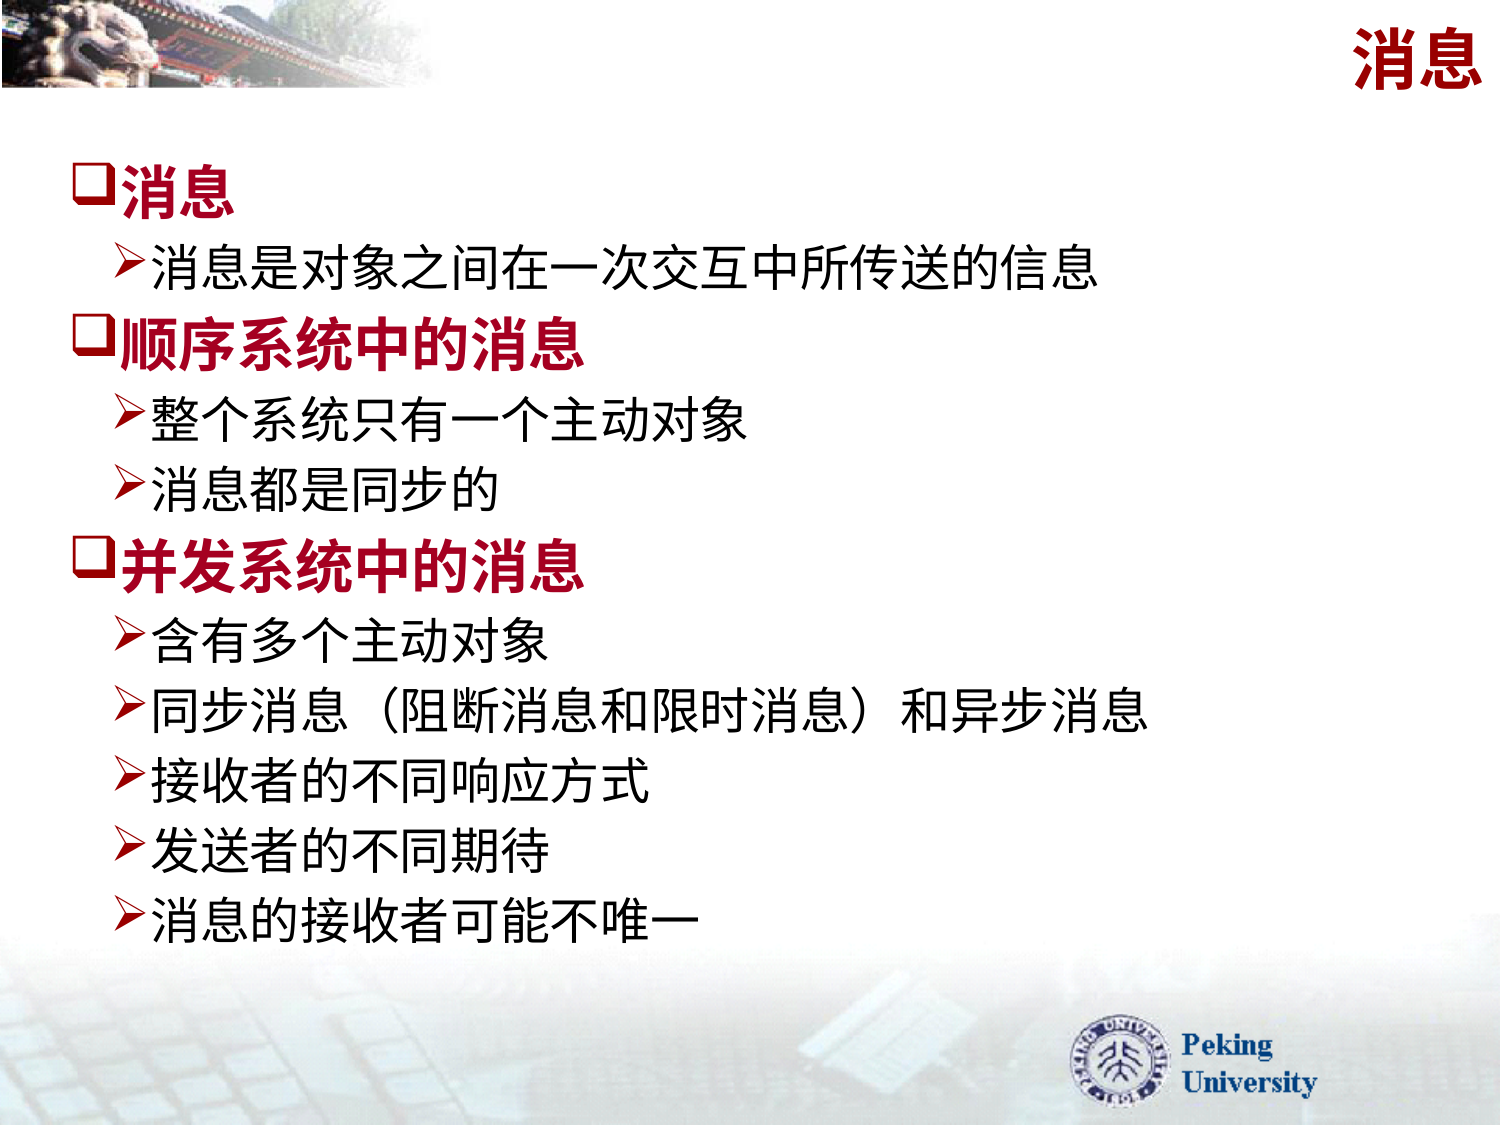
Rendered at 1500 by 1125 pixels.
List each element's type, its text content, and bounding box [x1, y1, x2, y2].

list 消息 消息是对象之间在一次交互中所传送的信息 顺序系统中的消息 整个系统只有一个主动对象 消息都是同步的 并发系统中的消息 含有多个主动对象 同步消息（阻断消息和限时消息）和异步消息 接收者的不同响应方式 发送者的不同期待 消息的接收者可能不唯一 [52, 148, 1438, 976]
title 消息 [111, 9, 1500, 106]
picture [0, 904, 1500, 1125]
picture [0, 0, 475, 88]
